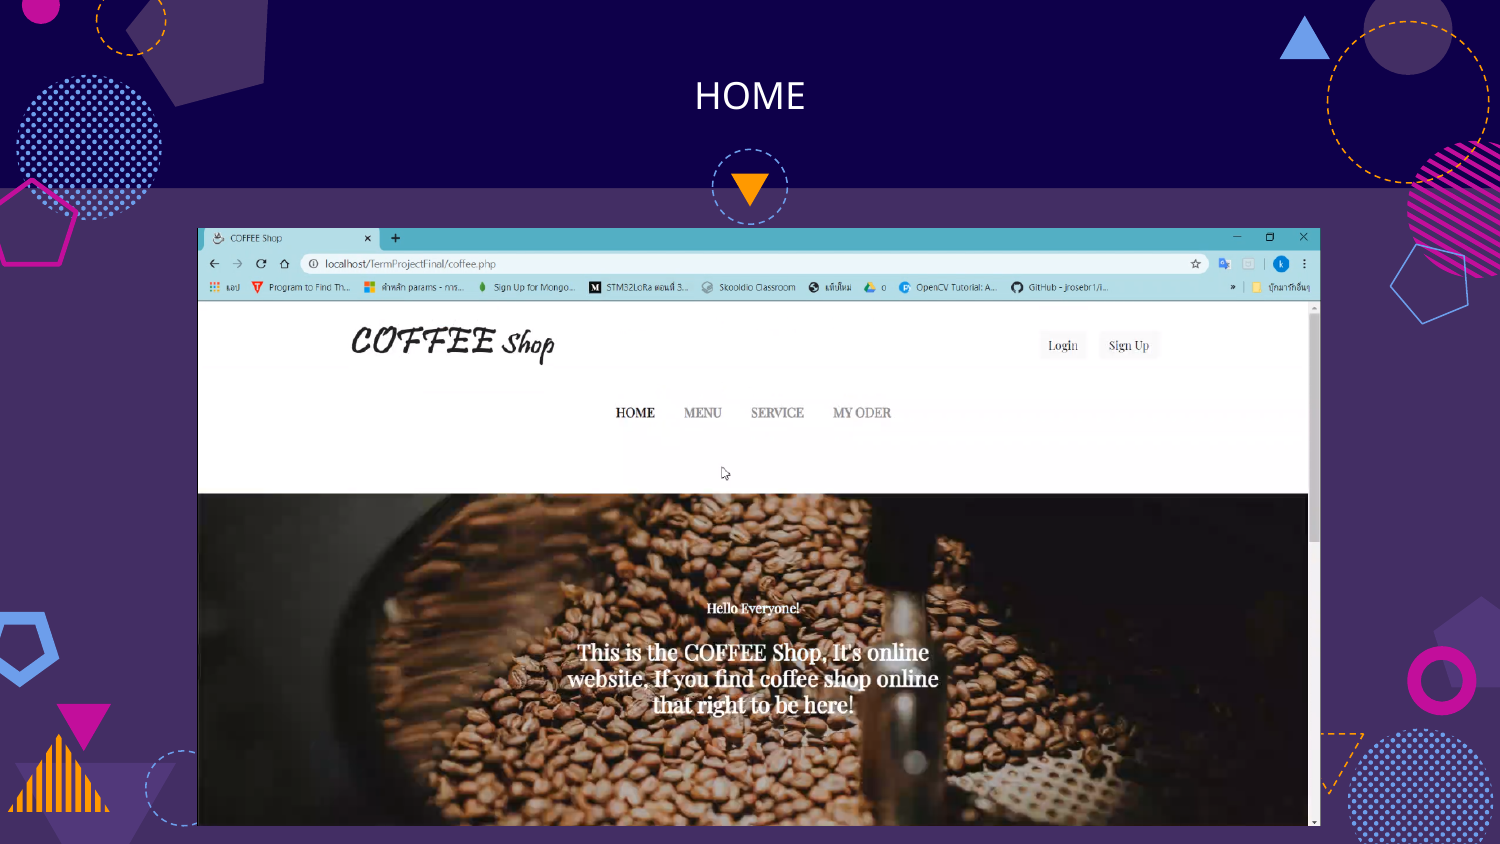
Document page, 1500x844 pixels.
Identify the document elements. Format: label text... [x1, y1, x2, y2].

picture [197, 227, 1321, 826]
title HOME [335, 0, 1165, 189]
